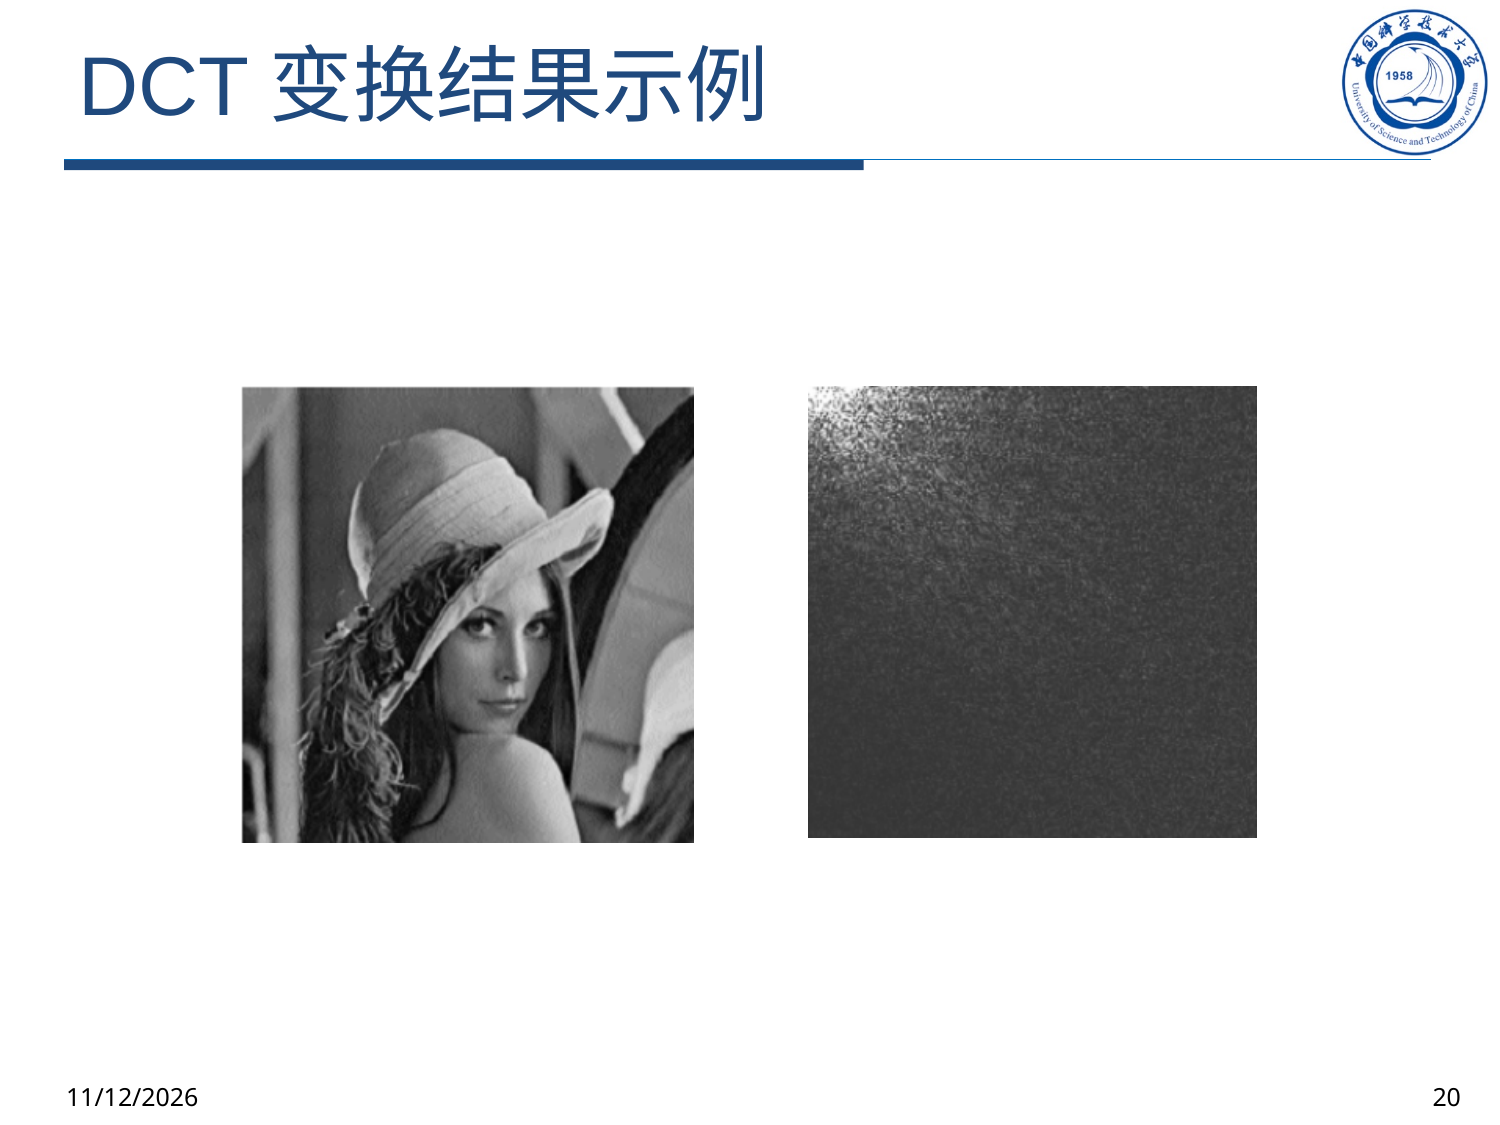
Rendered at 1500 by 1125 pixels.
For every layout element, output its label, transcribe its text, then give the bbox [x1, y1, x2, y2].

picture [808, 386, 1258, 839]
picture [241, 386, 694, 843]
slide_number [51, 1074, 377, 1119]
picture [1332, 1, 1493, 156]
slide_number 20 [1373, 1074, 1477, 1119]
title DCT变换结果示例 [64, 19, 1407, 145]
